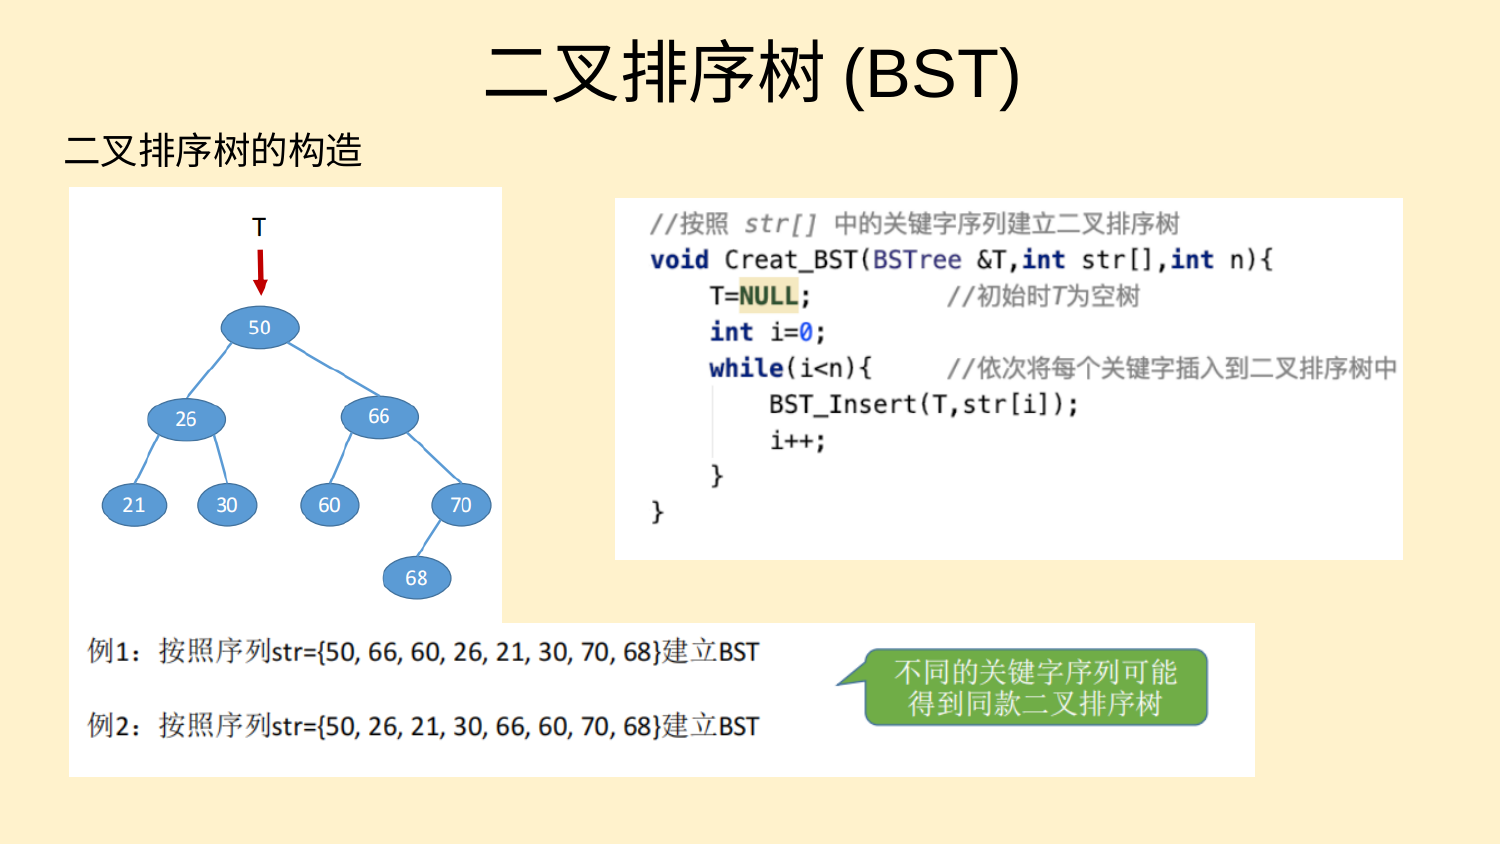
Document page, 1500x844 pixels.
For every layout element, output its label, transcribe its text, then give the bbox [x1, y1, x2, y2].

picture [0, 0, 1500, 844]
text_box 二叉排序树的构造 [48, 119, 549, 180]
text_box 二叉排序树(BST) [366, 0, 1139, 148]
